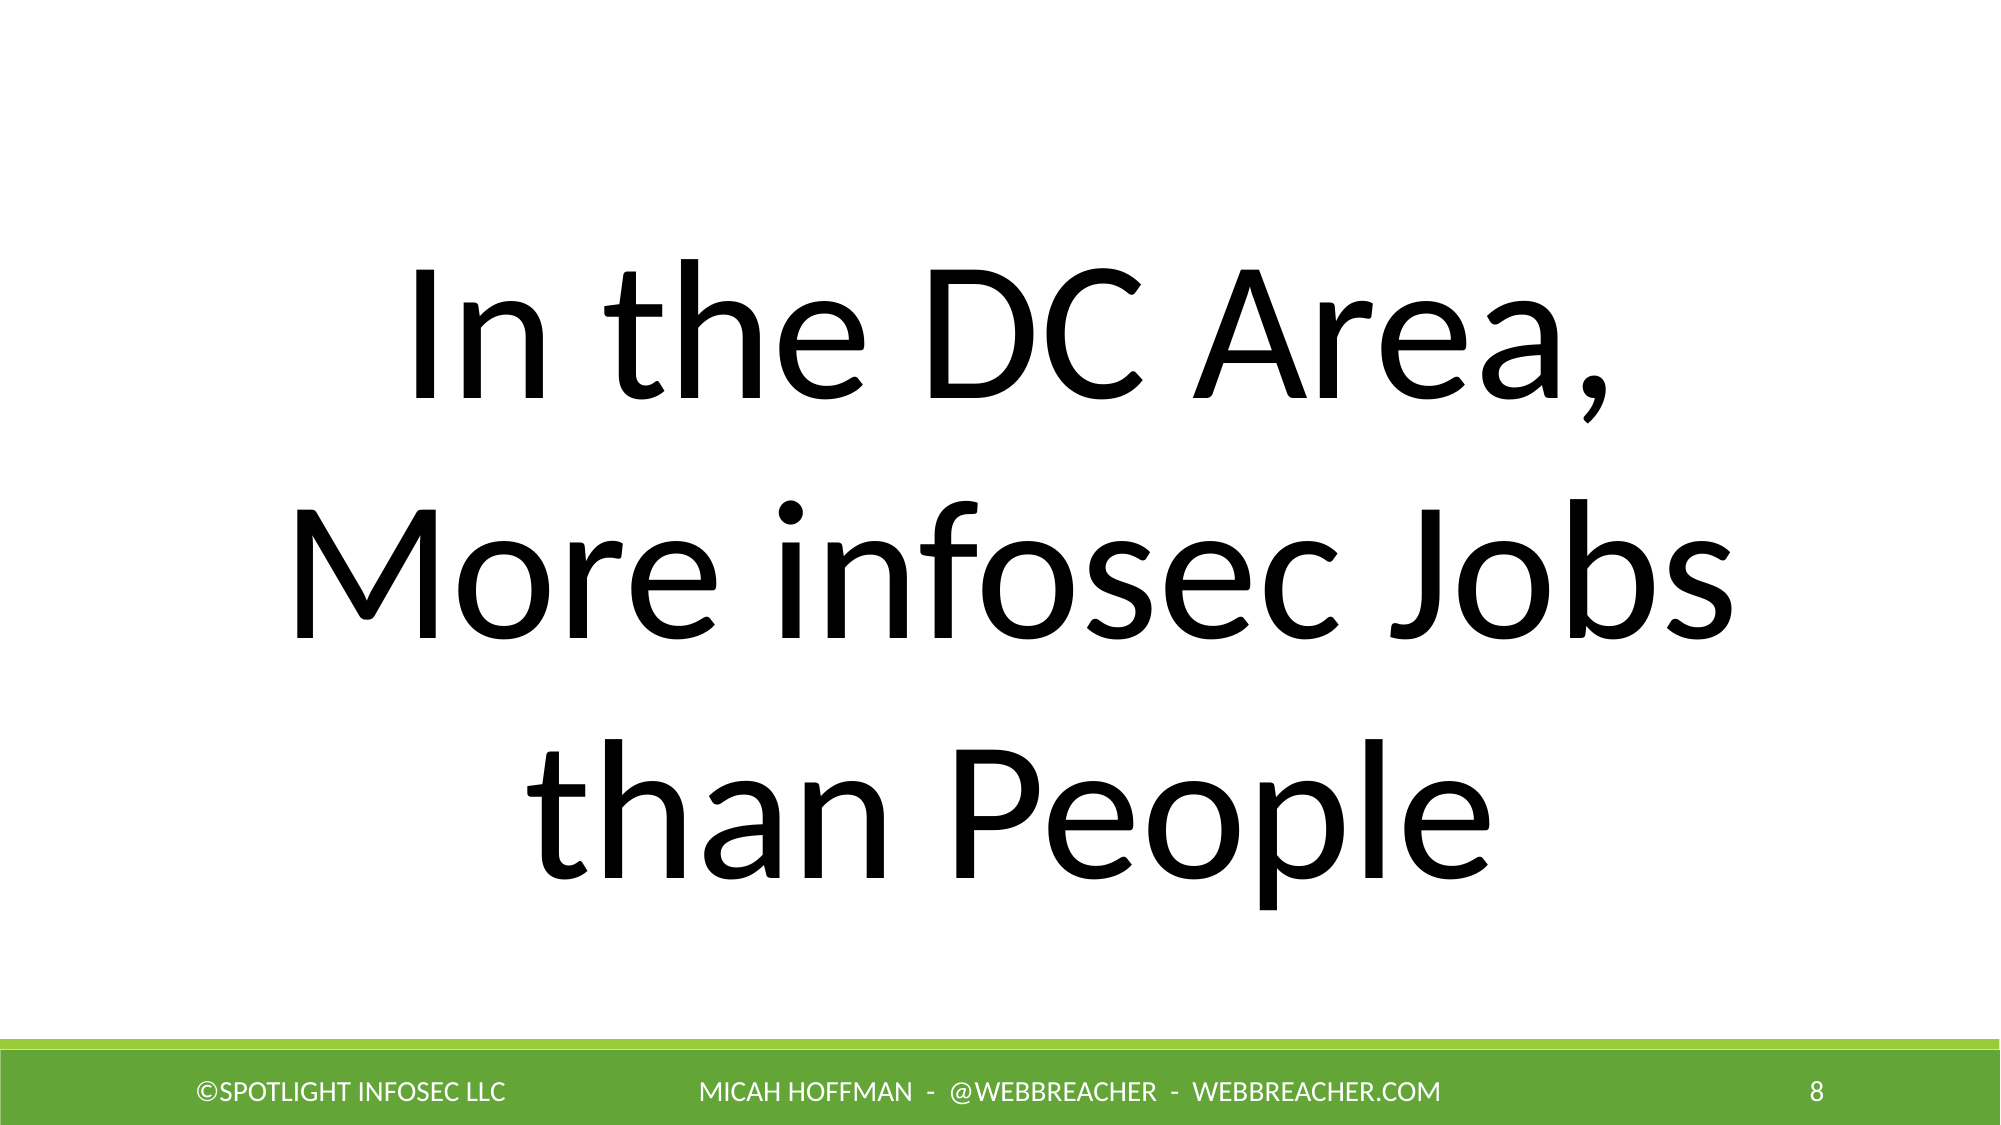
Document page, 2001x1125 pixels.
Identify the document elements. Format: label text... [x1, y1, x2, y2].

slide_number 8 [1624, 1059, 1840, 1120]
slide_number ©Spotlight Infosec LLC [180, 1059, 586, 1120]
footer Micah Hoffman - @WebBreacher - webbreacher.com [586, 1059, 1573, 1120]
text_box In the DC Area, More infosec Jobs than People [72, 191, 1950, 927]
